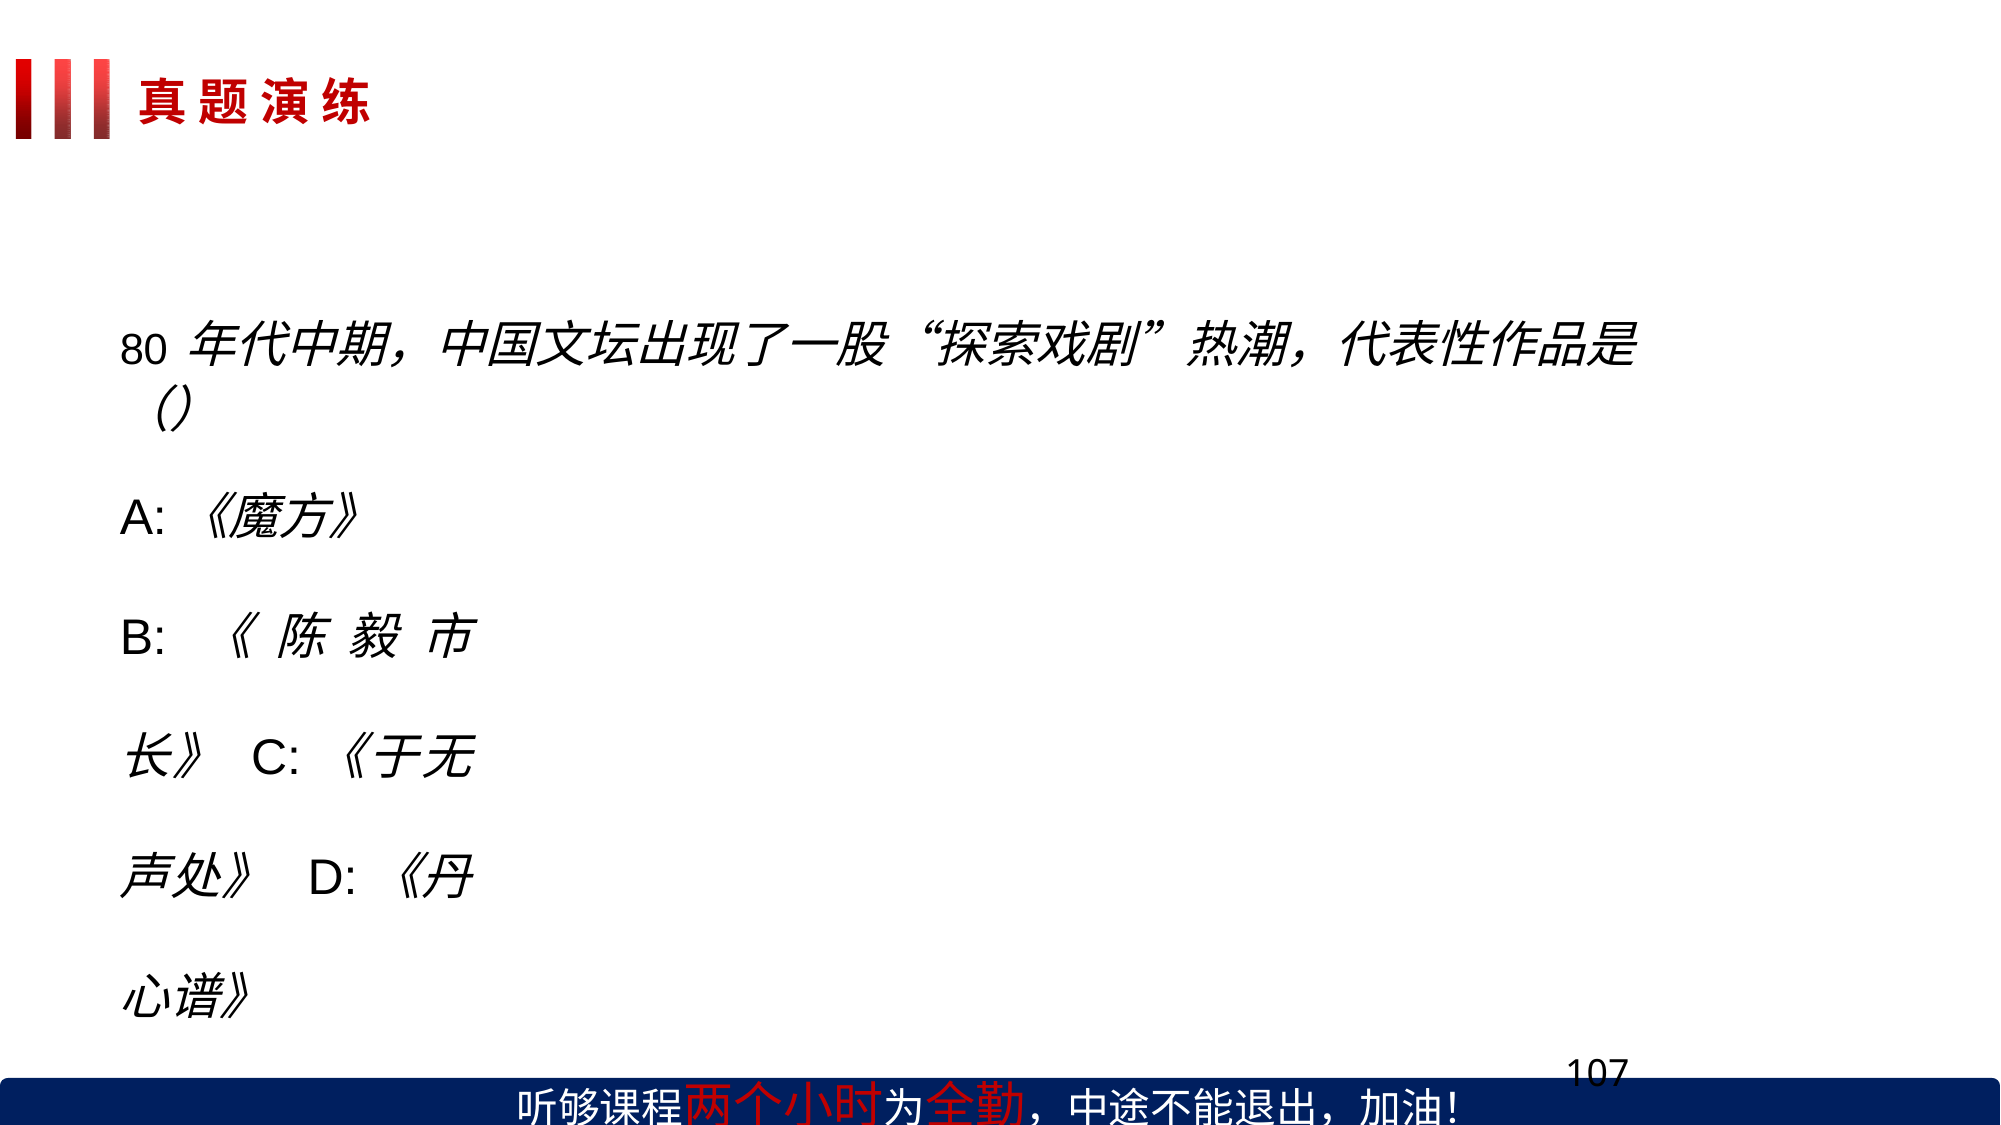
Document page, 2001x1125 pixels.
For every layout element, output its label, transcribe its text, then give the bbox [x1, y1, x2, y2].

text_box [0, 1077, 2000, 1125]
footer 听够课程两个小时为全勤，中途不能退出，加油！ [514, 1079, 1486, 1125]
picture [15, 59, 32, 139]
title 真 题 演 练 [135, 68, 385, 259]
text_box [1561, 1044, 1636, 1100]
text_box [54, 59, 71, 139]
text_box [93, 59, 110, 139]
text_box 80年代中期，中国文坛出现了一股“探索戏剧”热潮，代表性作品是（） A:《魔方》 B:《陈毅市长》 C:《于无声处》 D:《丹心谱》 [117, 285, 1728, 1025]
